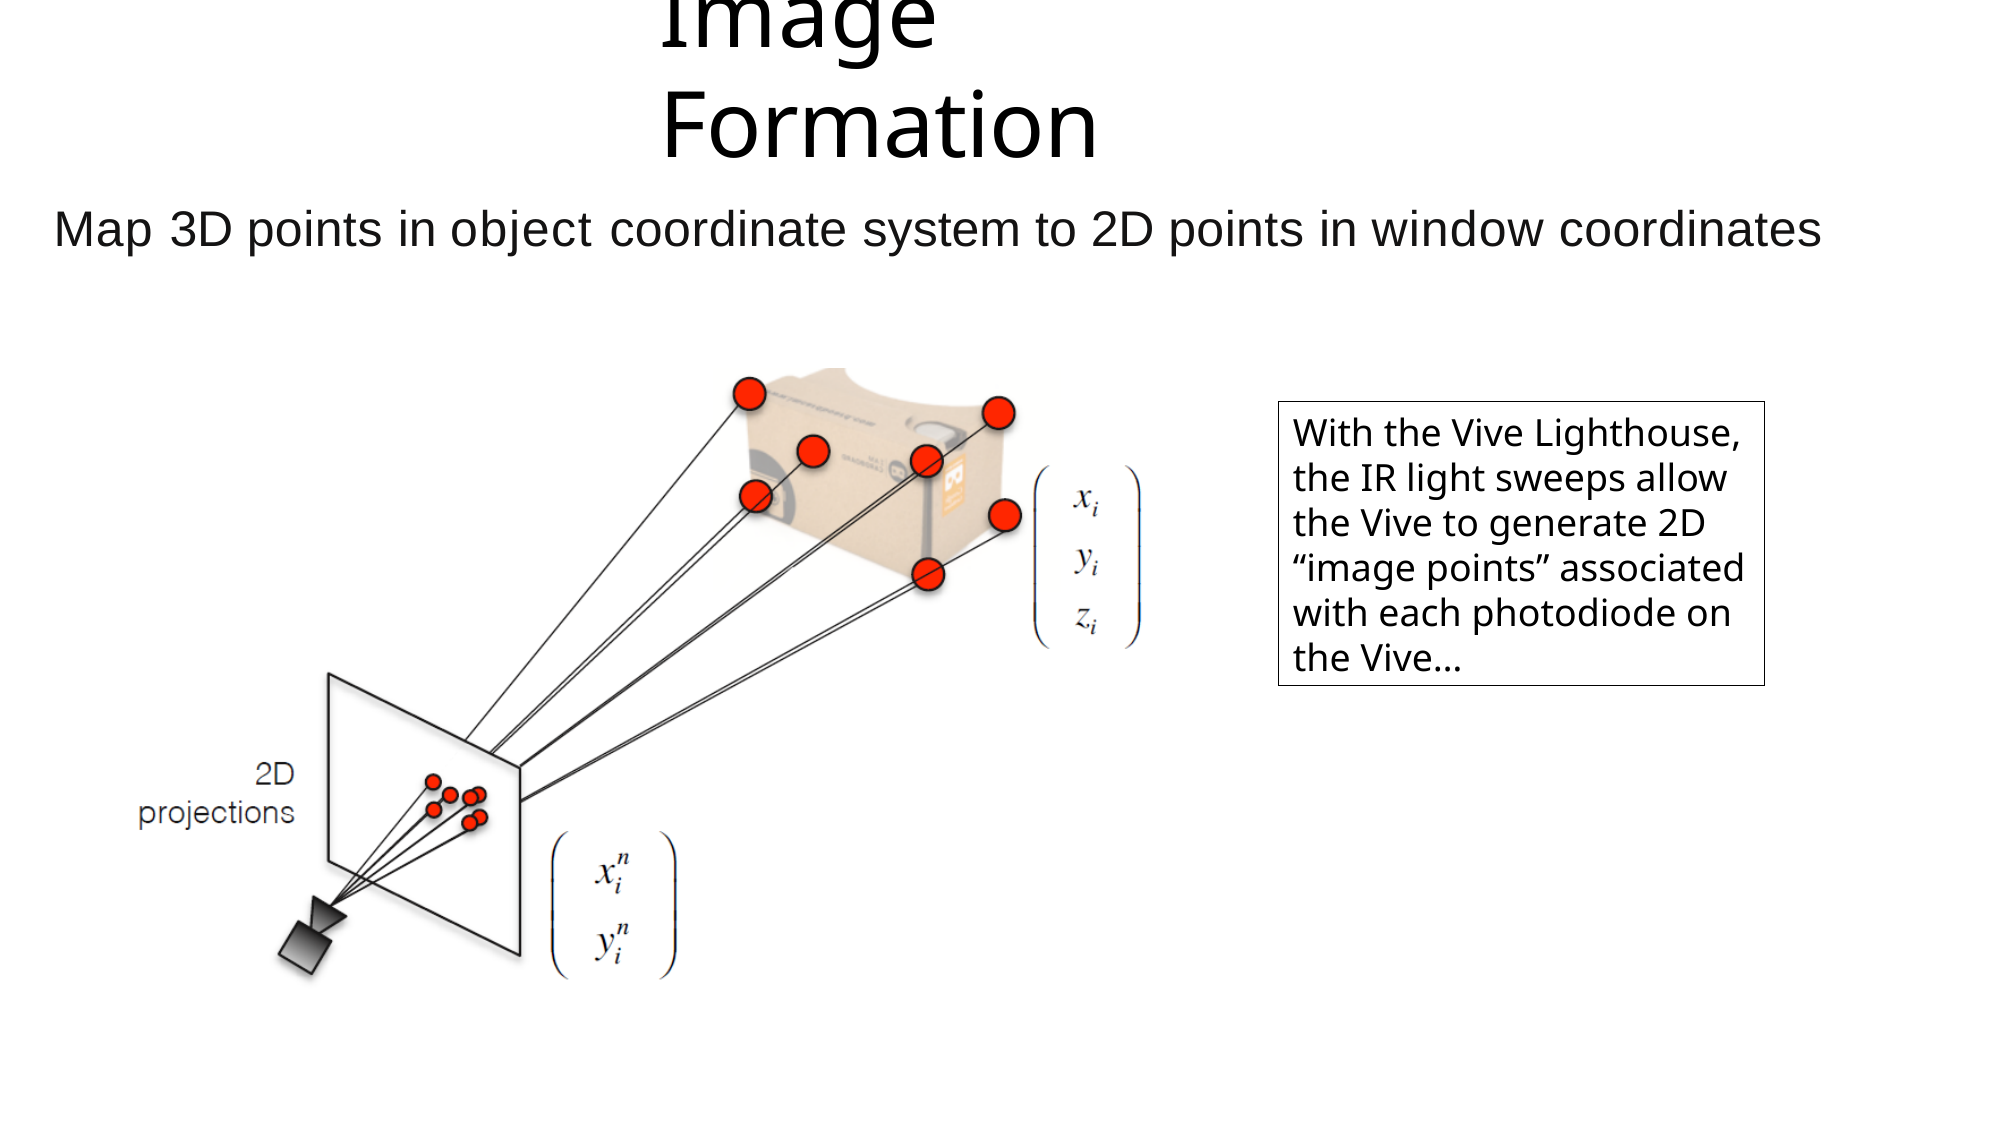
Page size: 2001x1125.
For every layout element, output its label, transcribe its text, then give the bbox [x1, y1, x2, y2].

title Image Formation [656, 0, 1346, 175]
text_box With the Vive Lighthouse, the IR light sweeps allow the Vive to generate 2D “image points” associated with each photodiode on the Vive… [1278, 401, 1765, 686]
picture [93, 368, 1190, 1000]
text_box Map 3D points in object coordinate system to 2D points in window coordinates [50, 175, 2000, 256]
